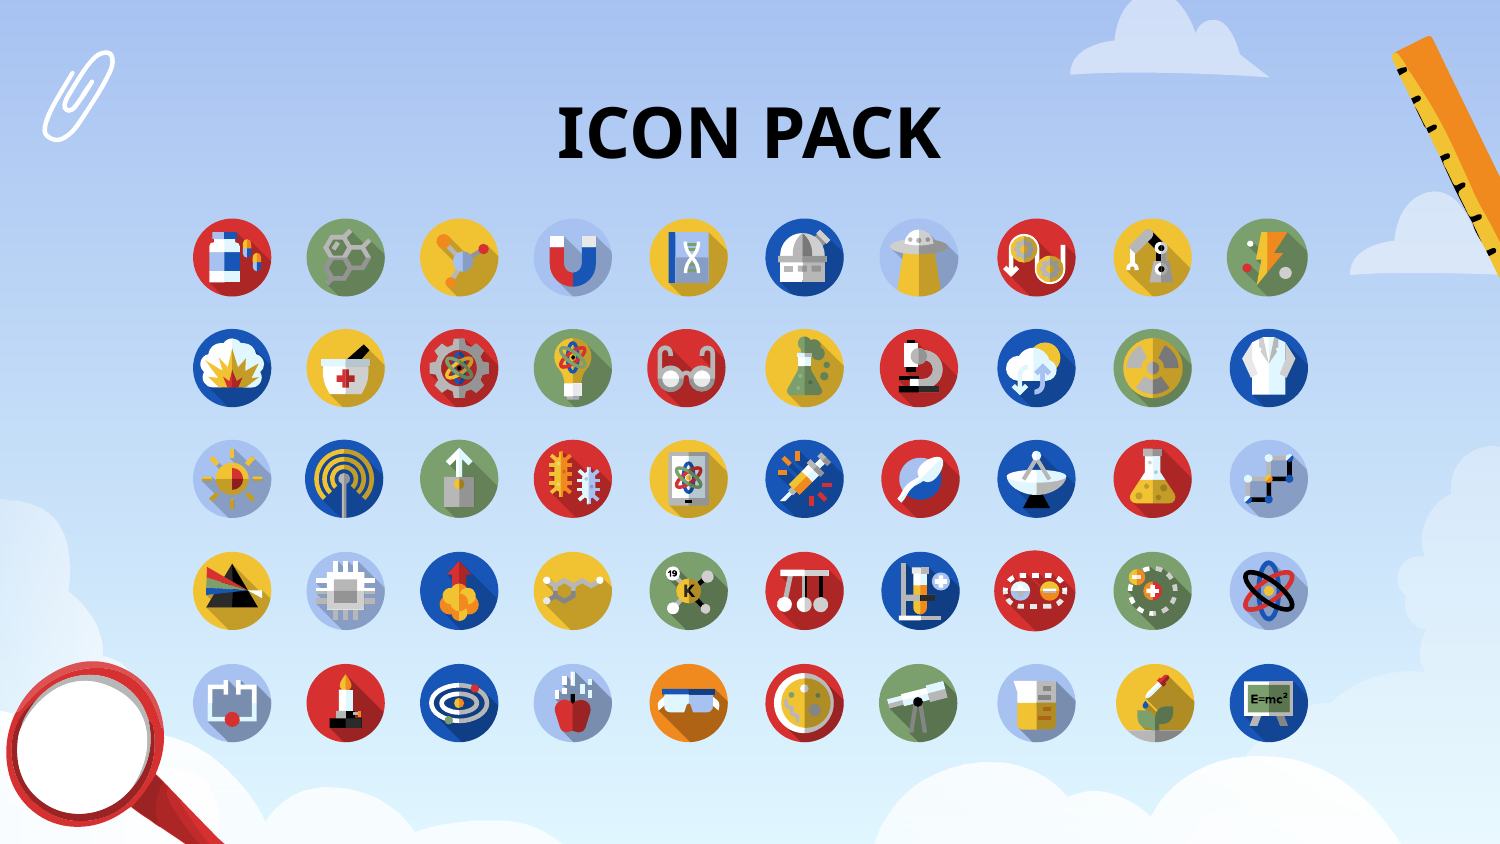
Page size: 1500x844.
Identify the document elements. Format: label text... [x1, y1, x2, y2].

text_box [303, 218, 386, 297]
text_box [416, 551, 499, 631]
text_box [303, 551, 386, 631]
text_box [1152, 565, 1178, 617]
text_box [994, 328, 1076, 408]
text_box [303, 663, 386, 743]
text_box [994, 663, 1076, 743]
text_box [762, 439, 844, 519]
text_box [416, 663, 499, 743]
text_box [994, 218, 1076, 297]
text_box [189, 439, 272, 519]
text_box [530, 328, 613, 408]
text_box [876, 328, 962, 408]
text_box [993, 550, 1076, 632]
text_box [762, 551, 844, 631]
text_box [303, 328, 386, 408]
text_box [189, 551, 272, 631]
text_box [646, 439, 729, 519]
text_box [1110, 439, 1192, 519]
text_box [646, 218, 729, 297]
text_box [1226, 663, 1309, 743]
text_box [643, 328, 731, 408]
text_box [875, 663, 963, 743]
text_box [804, 569, 831, 613]
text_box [994, 439, 1076, 519]
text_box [304, 439, 385, 519]
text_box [189, 218, 272, 297]
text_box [189, 328, 272, 408]
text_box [416, 218, 499, 297]
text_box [1107, 663, 1195, 743]
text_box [1110, 551, 1192, 631]
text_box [762, 218, 844, 297]
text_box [416, 328, 499, 408]
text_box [1110, 328, 1192, 408]
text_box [416, 439, 499, 519]
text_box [878, 551, 960, 631]
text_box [1226, 218, 1308, 297]
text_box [530, 663, 613, 743]
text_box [762, 328, 844, 408]
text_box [530, 551, 613, 631]
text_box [646, 663, 729, 743]
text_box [646, 551, 729, 631]
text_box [189, 663, 272, 743]
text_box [1226, 439, 1309, 519]
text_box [1110, 218, 1192, 297]
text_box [1226, 328, 1309, 408]
title ICON PACK [115, 72, 1385, 167]
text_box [762, 663, 844, 743]
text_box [1226, 551, 1309, 631]
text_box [530, 218, 613, 297]
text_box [875, 218, 962, 297]
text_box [878, 439, 960, 519]
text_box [530, 439, 613, 519]
